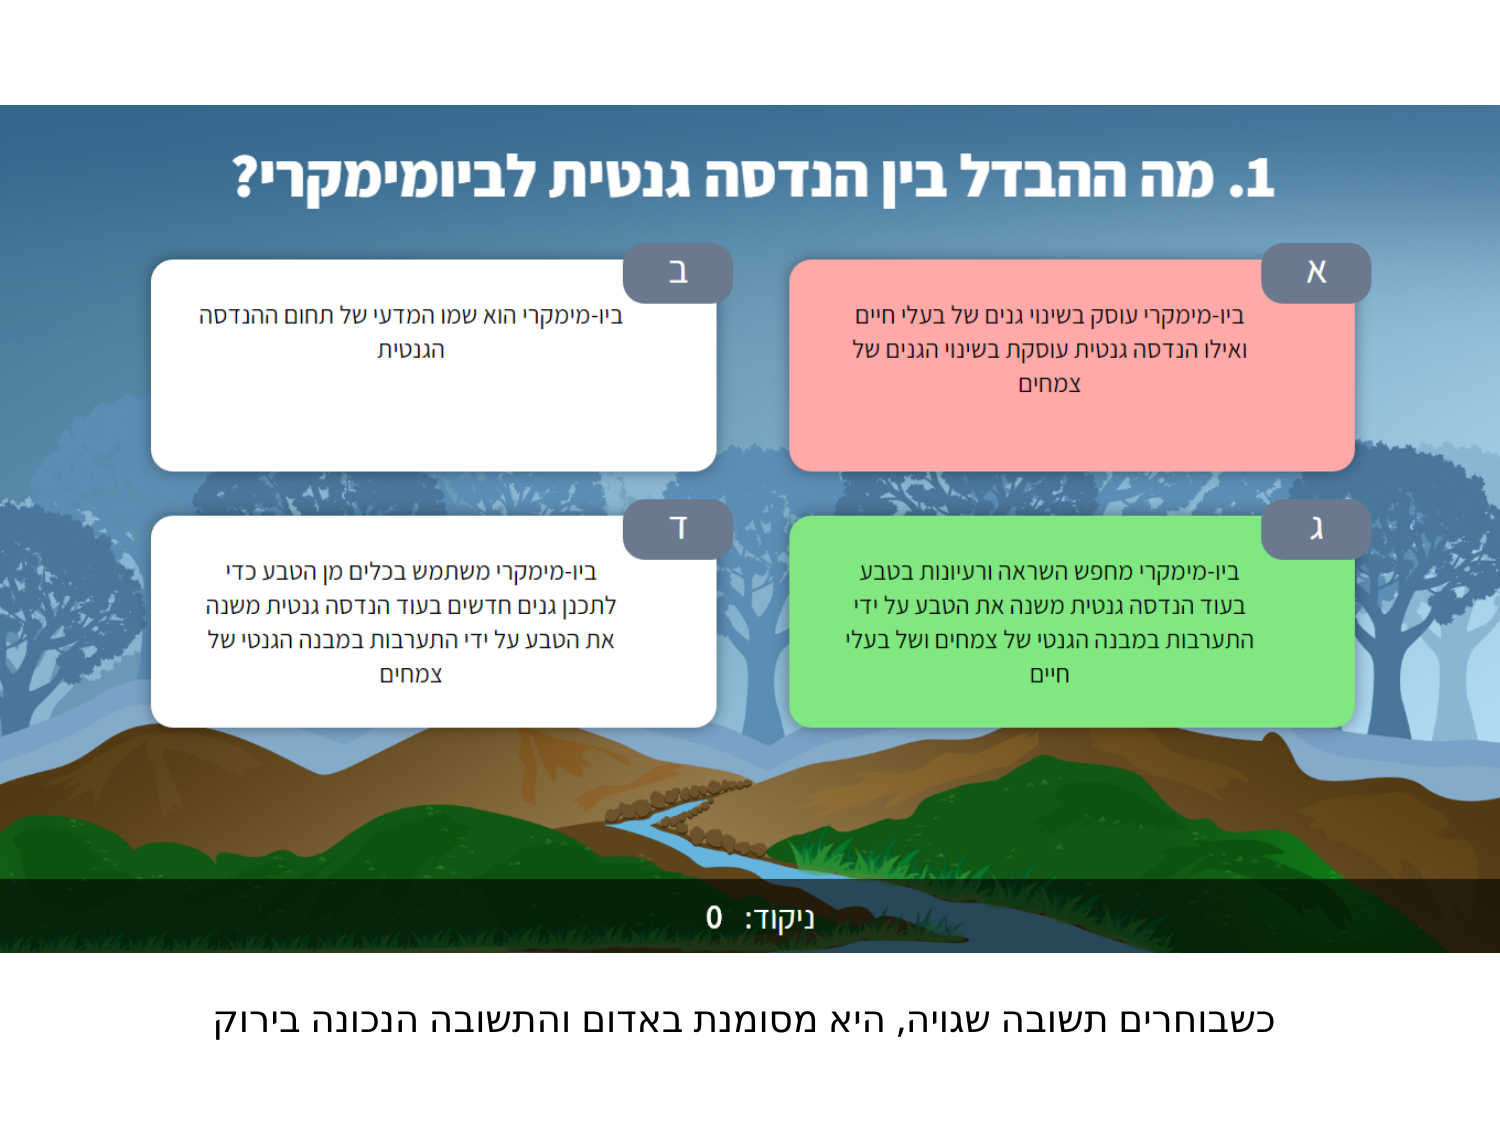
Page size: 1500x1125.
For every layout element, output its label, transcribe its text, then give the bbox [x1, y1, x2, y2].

picture [0, 105, 1500, 953]
text_box כשבוחרים תשובה שגויה, היא מסומנת באדום והתשובה הנכונה בירוק [197, 987, 1292, 1048]
